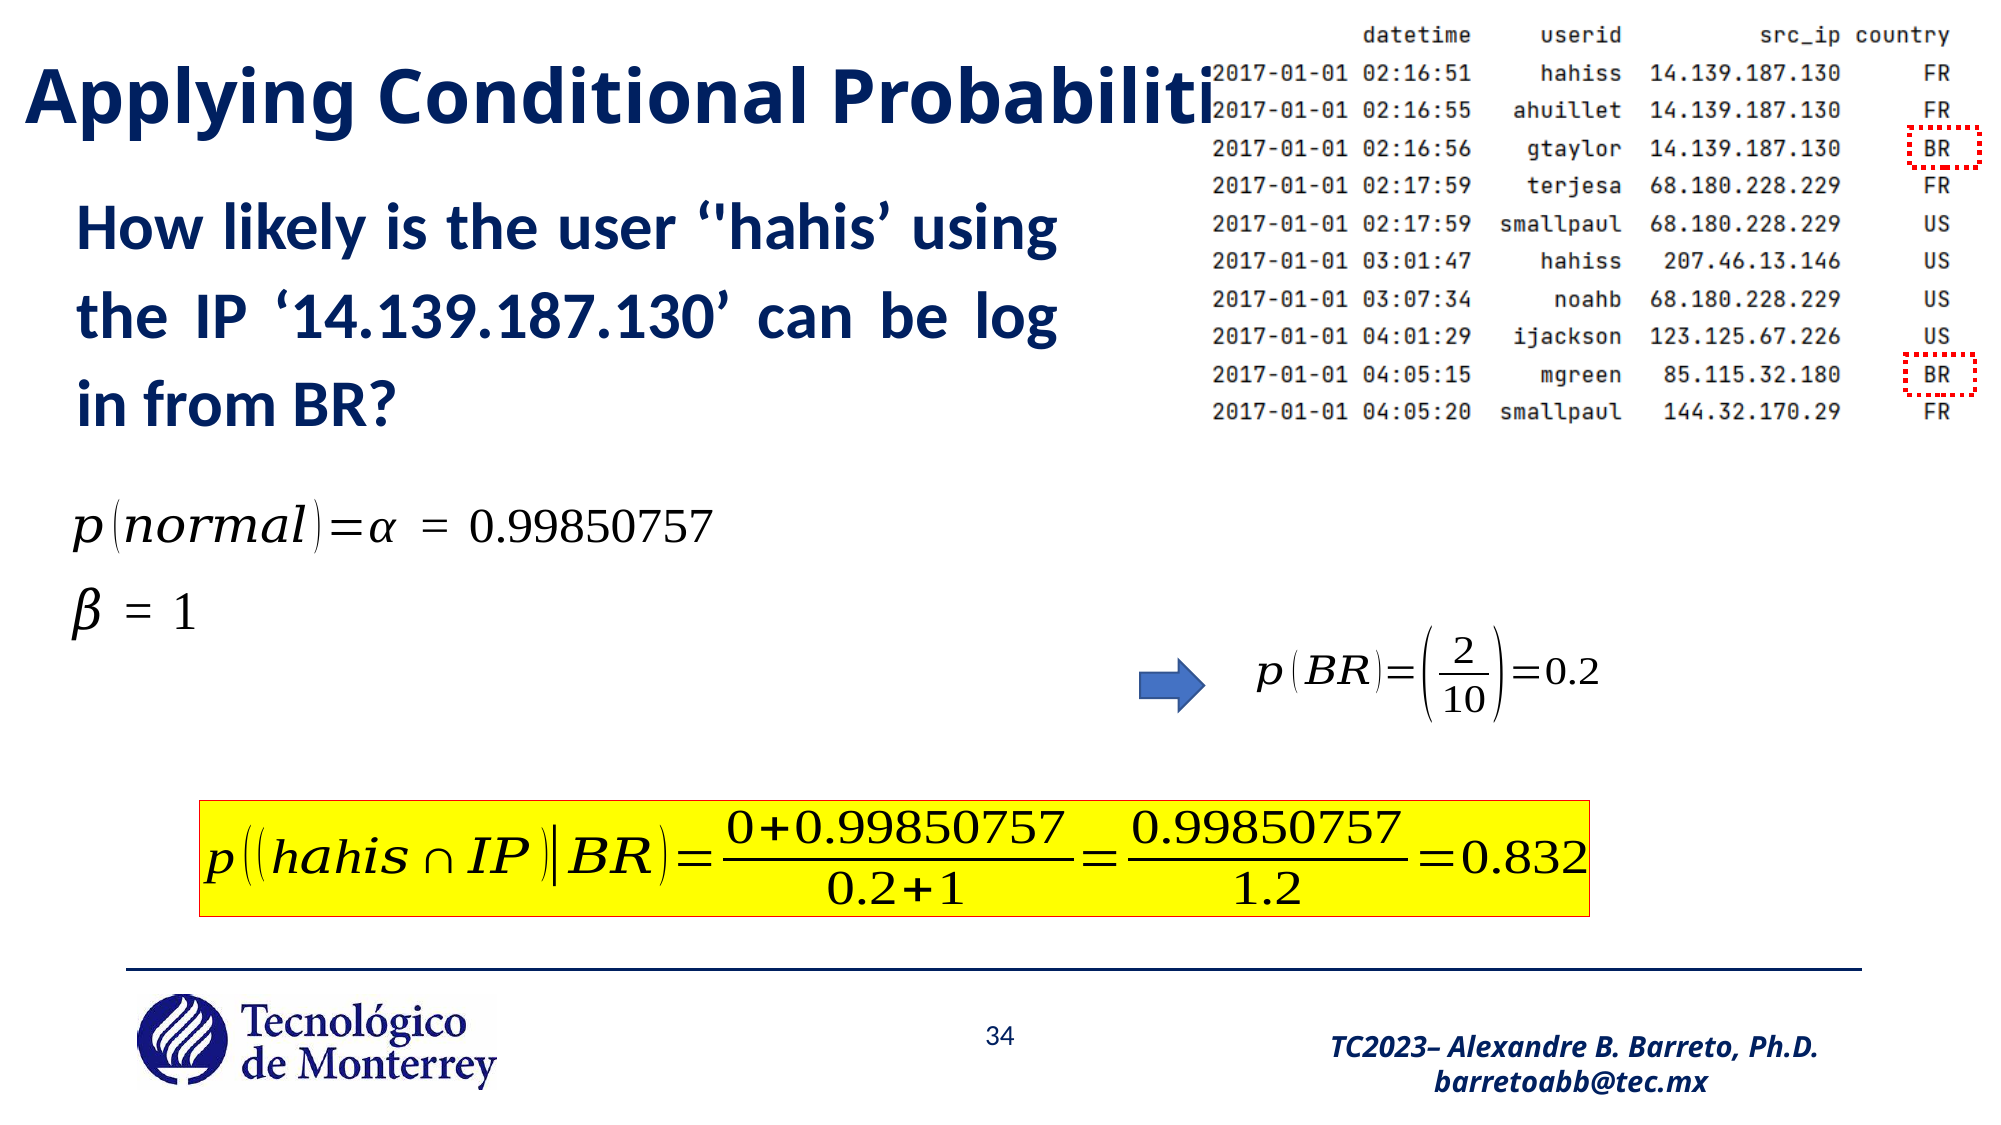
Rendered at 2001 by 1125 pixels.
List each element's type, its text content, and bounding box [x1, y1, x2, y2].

title Applying Conditional Probabilities [10, 31, 1210, 168]
list How likely is the user ‘'hahis’ using the IP ‘14.139.187.130’ can be log in from BR? [61, 167, 1075, 503]
text_box [1139, 657, 1206, 714]
picture [137, 994, 497, 1090]
picture [1210, 18, 1988, 451]
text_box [1905, 127, 1980, 395]
